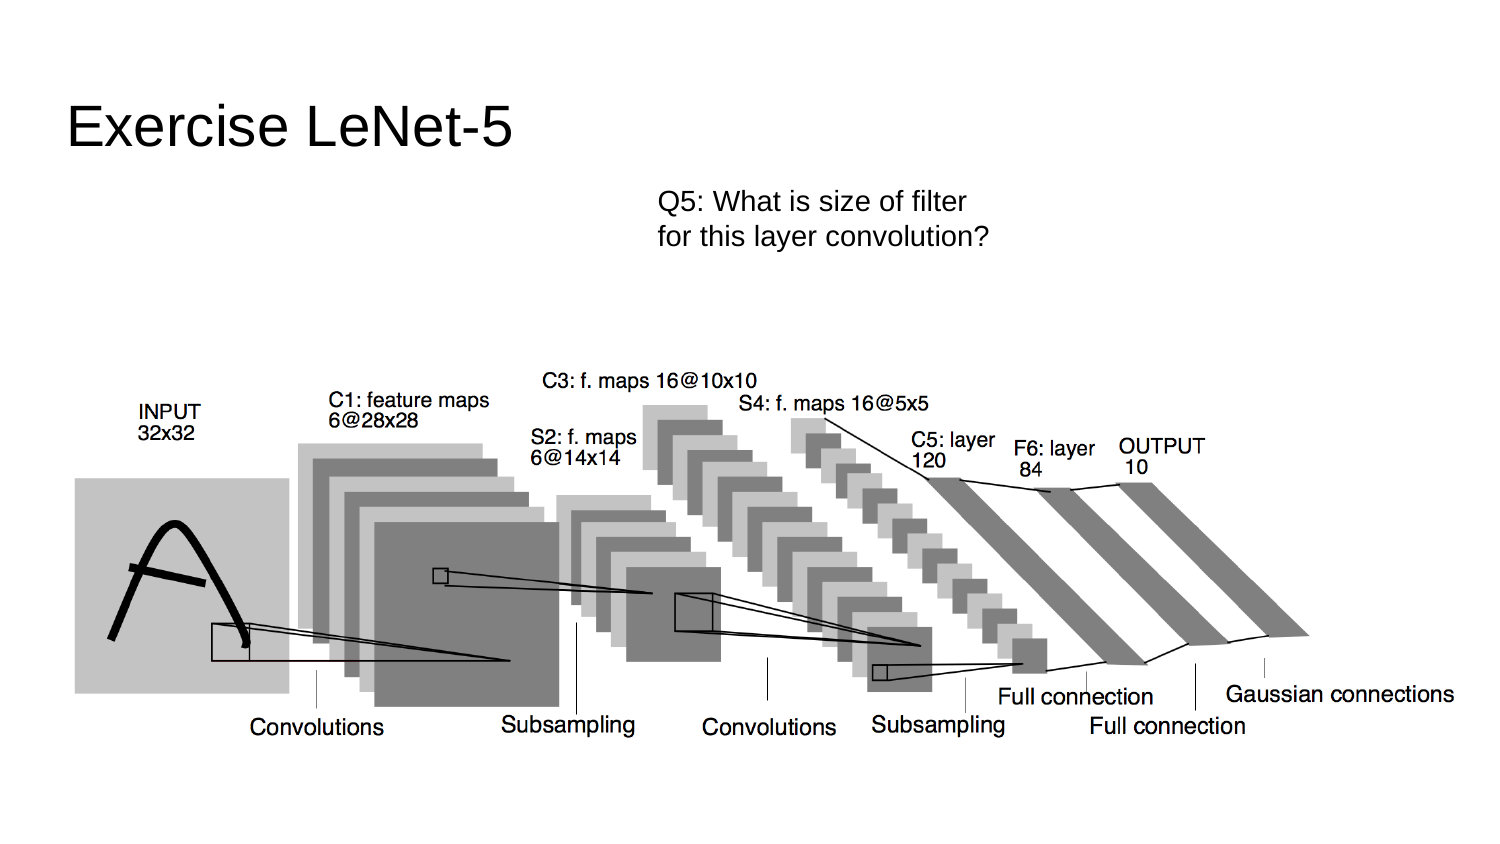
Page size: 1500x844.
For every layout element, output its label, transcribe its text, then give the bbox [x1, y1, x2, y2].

text_box Q5: What is size of filter for this layer convolution? [642, 166, 1015, 267]
picture [50, 355, 1476, 750]
title Exercise LeNet-5 [51, 72, 1449, 167]
